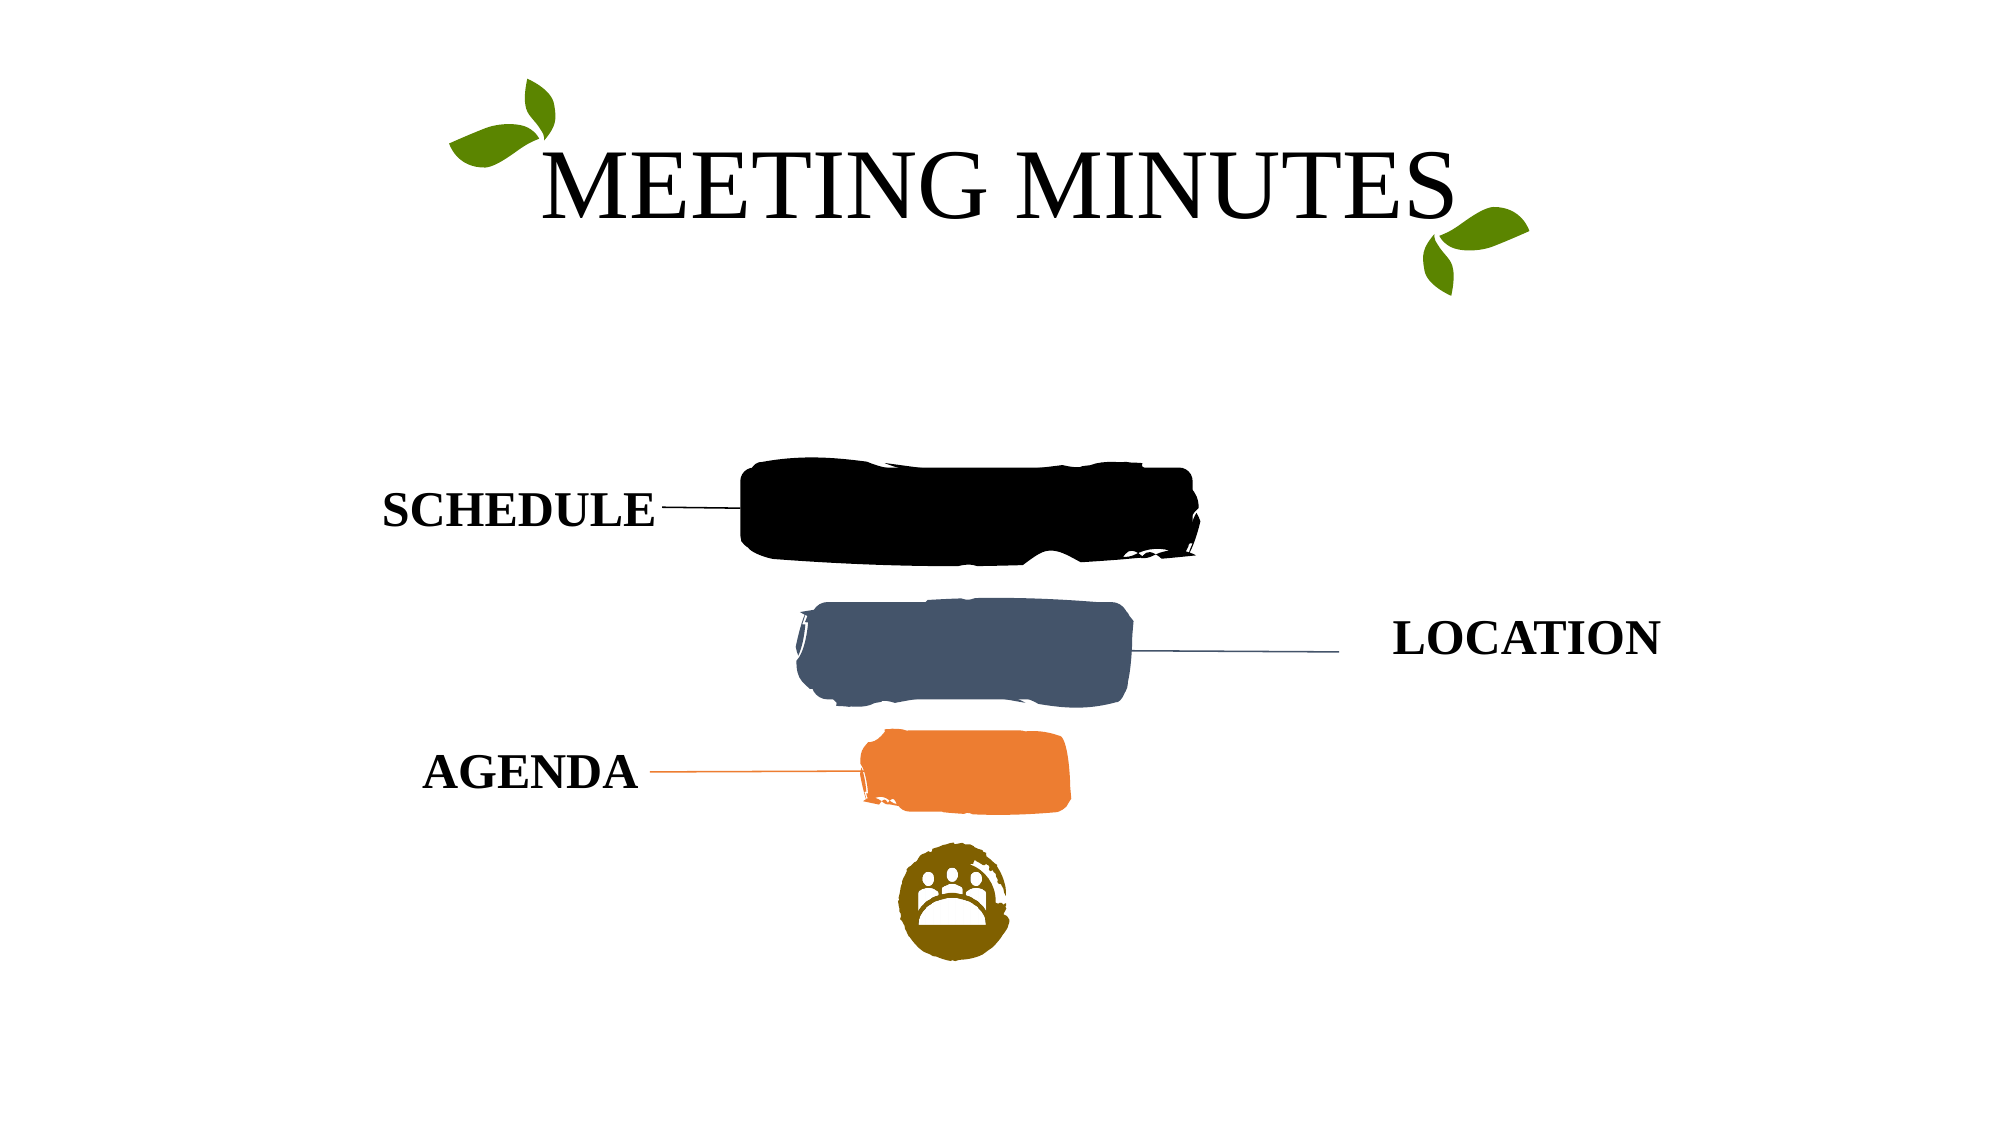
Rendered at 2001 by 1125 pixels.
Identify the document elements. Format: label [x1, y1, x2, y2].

text_box [790, 574, 1681, 733]
text_box [897, 865, 911, 939]
text_box [916, 887, 1010, 962]
text_box [350, 711, 1073, 830]
text_box [993, 861, 1006, 897]
text_box [403, 84, 1597, 290]
text_box [299, 431, 1205, 593]
text_box [938, 842, 975, 847]
text_box [911, 847, 993, 946]
